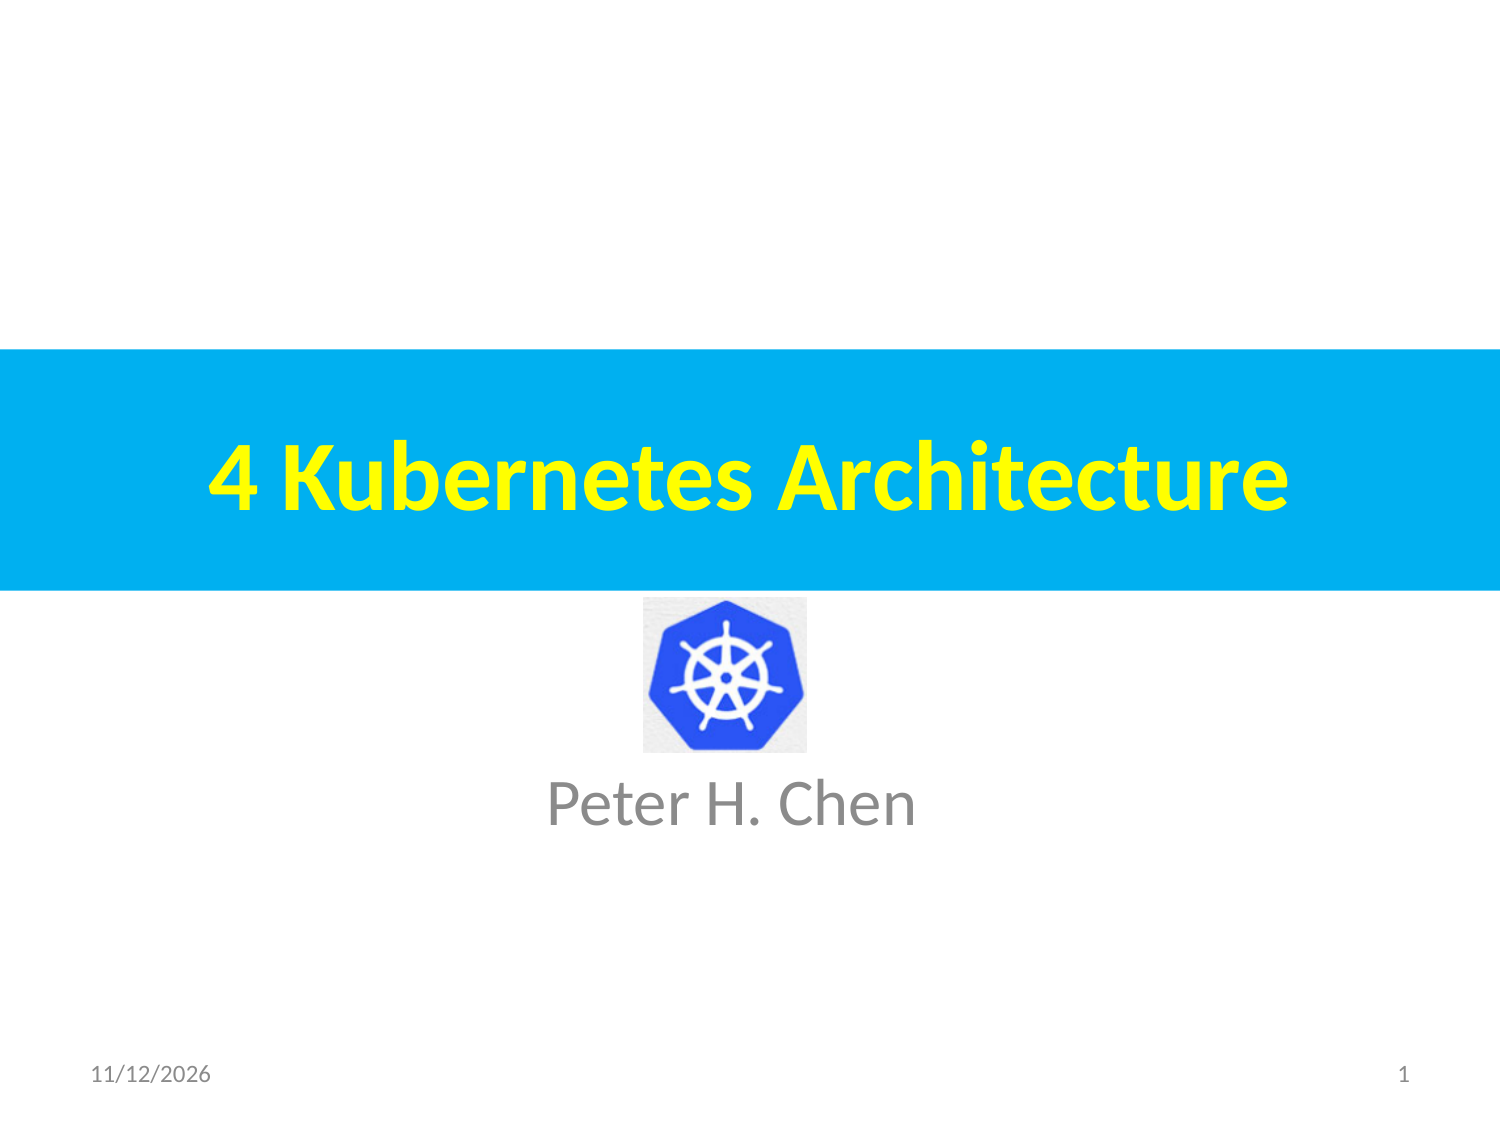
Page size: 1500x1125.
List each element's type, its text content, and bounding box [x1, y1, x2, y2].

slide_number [75, 1042, 425, 1103]
picture [643, 596, 807, 753]
subtitle Peter H. Chen [206, 751, 1257, 866]
slide_number 1 [1074, 1042, 1425, 1103]
title 4 Kubernetes Architecture [0, 349, 1500, 591]
